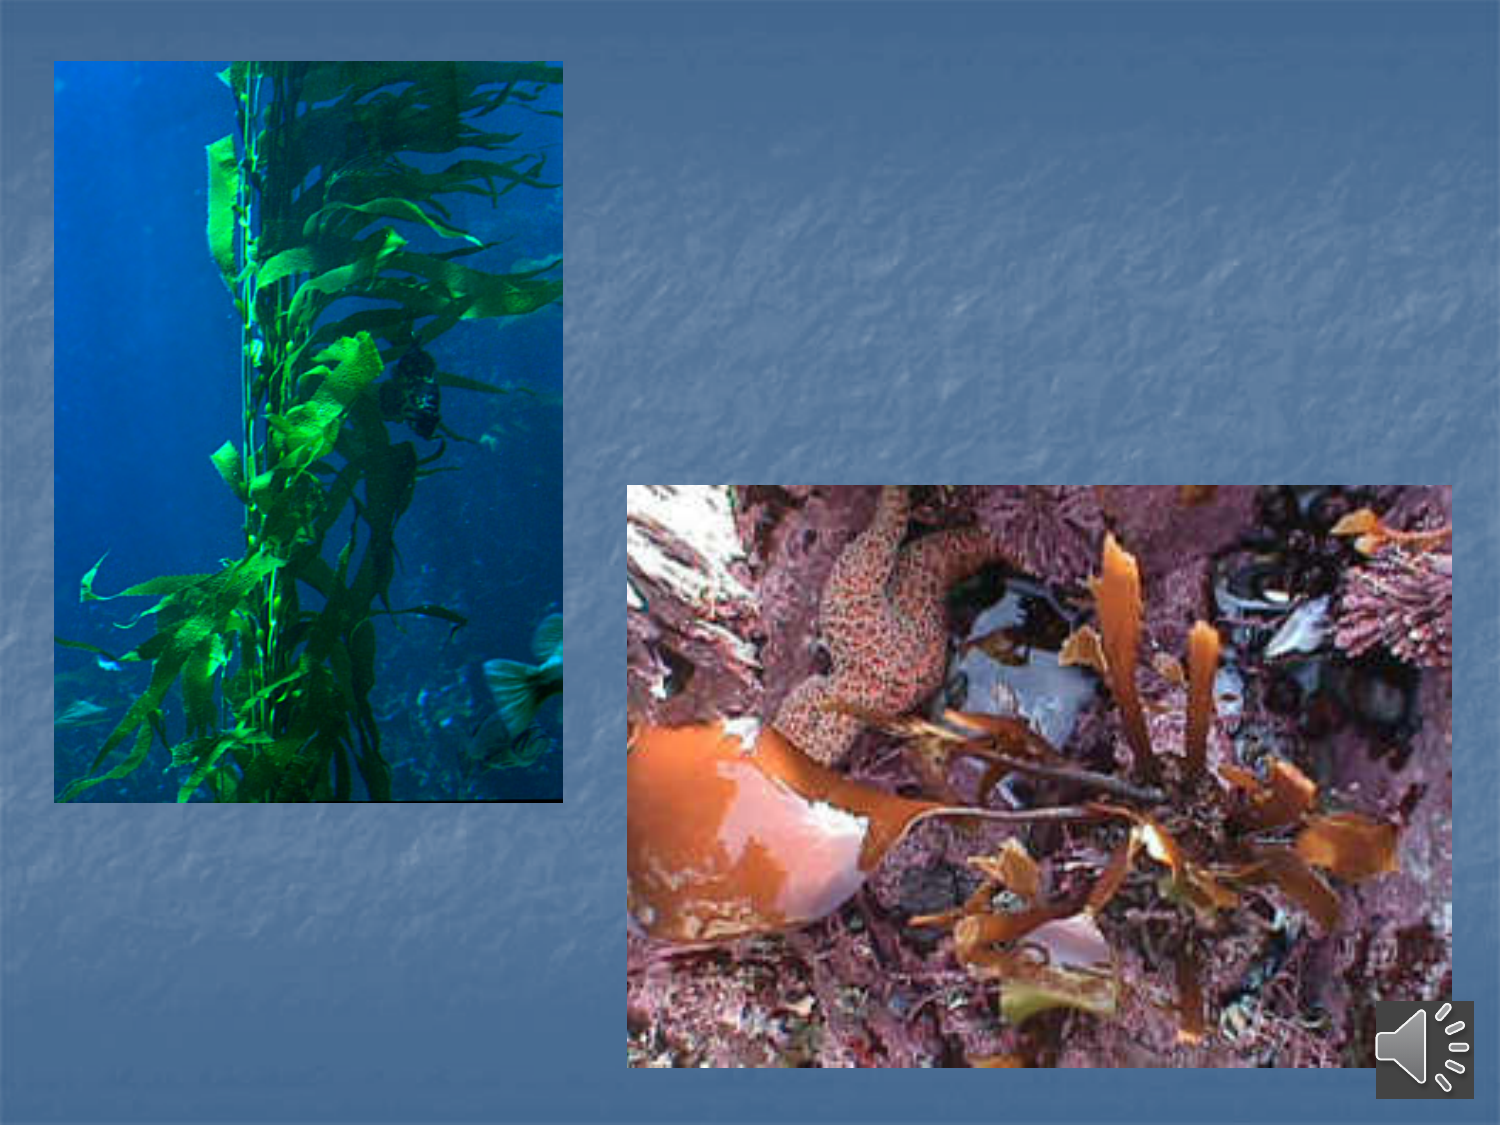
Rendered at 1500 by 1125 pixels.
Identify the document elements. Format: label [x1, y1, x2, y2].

list [627, 485, 1452, 1068]
list [54, 60, 563, 803]
picture [1374, 999, 1476, 1101]
